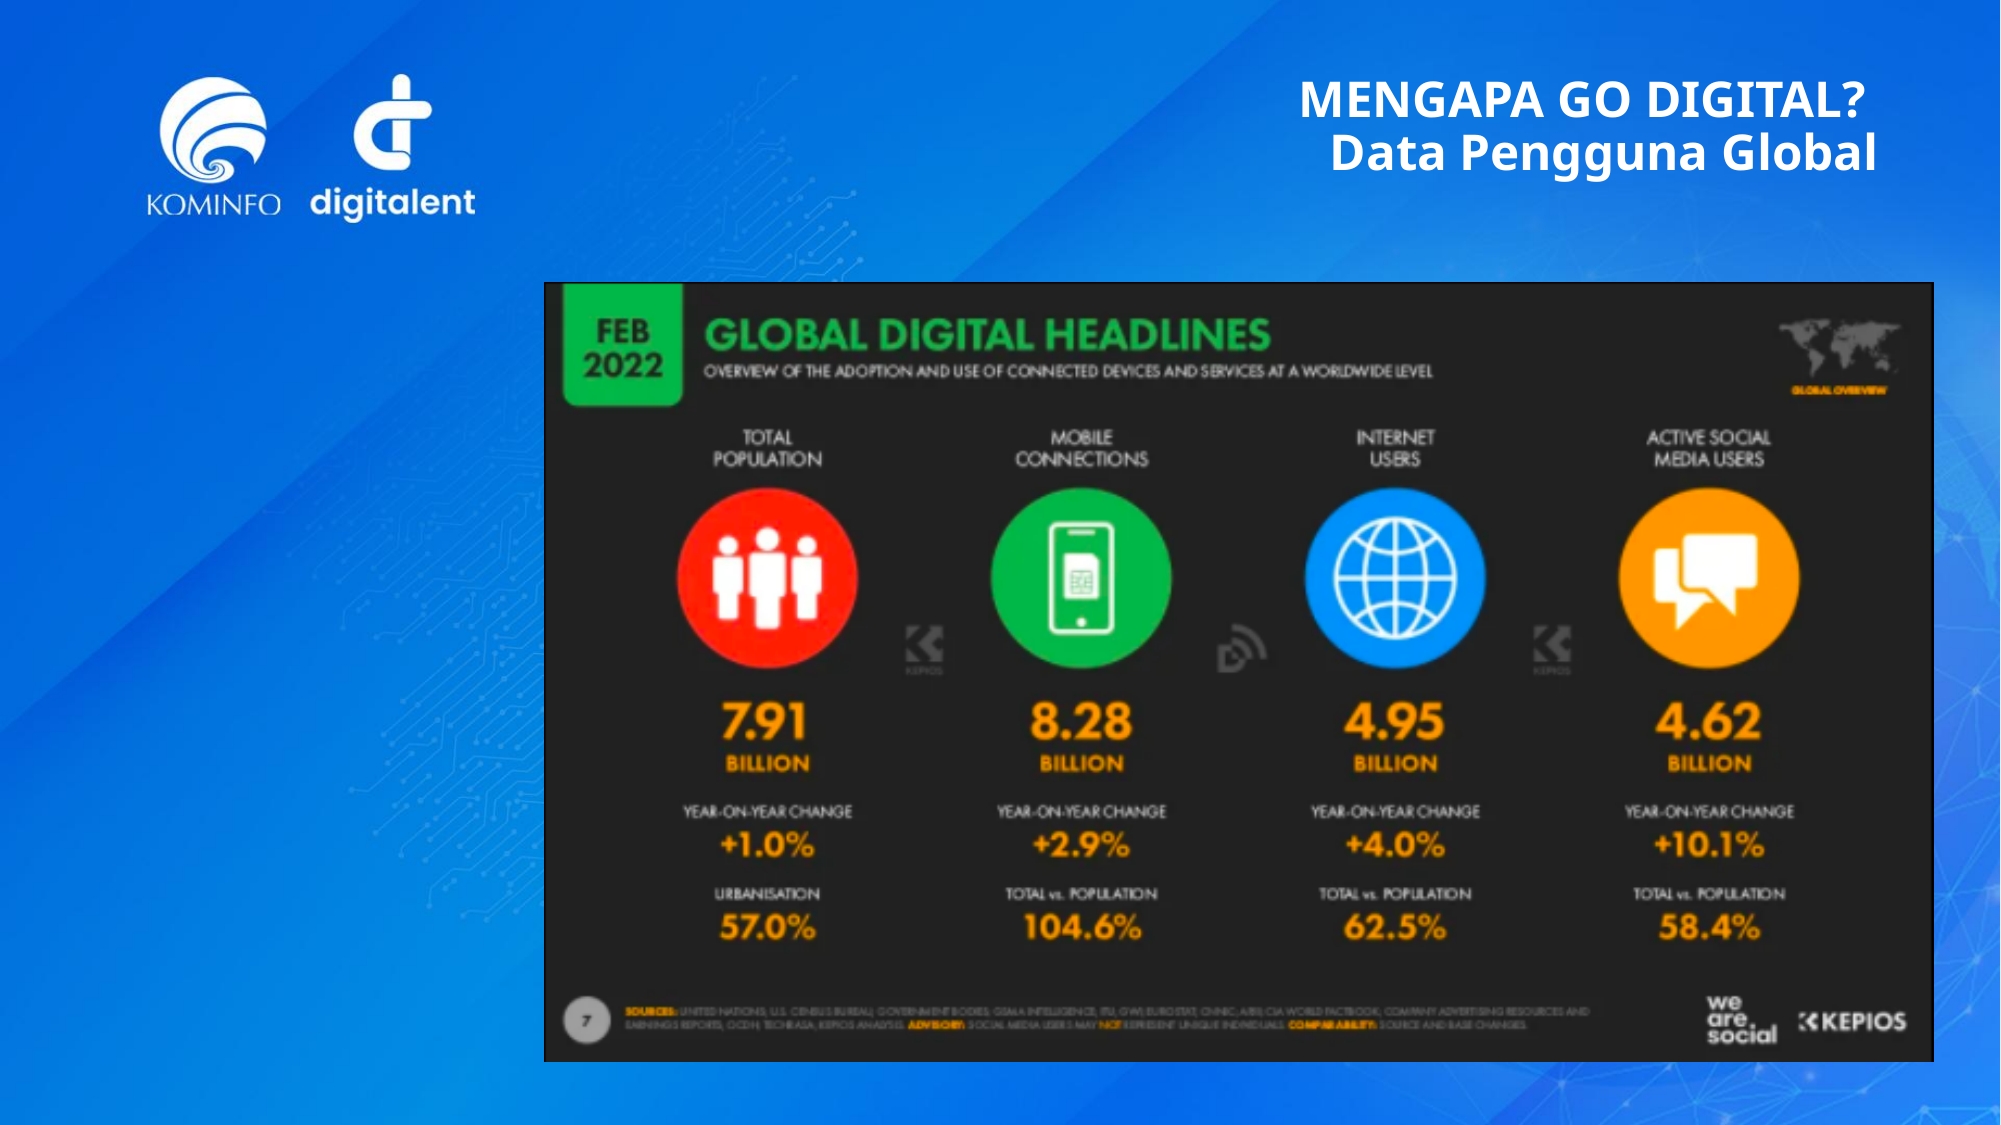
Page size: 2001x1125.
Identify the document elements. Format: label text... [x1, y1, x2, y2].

picture [0, 0, 2001, 1125]
title MENGAPA GO DIGITAL? Data Pengguna Global [54, 66, 1894, 190]
